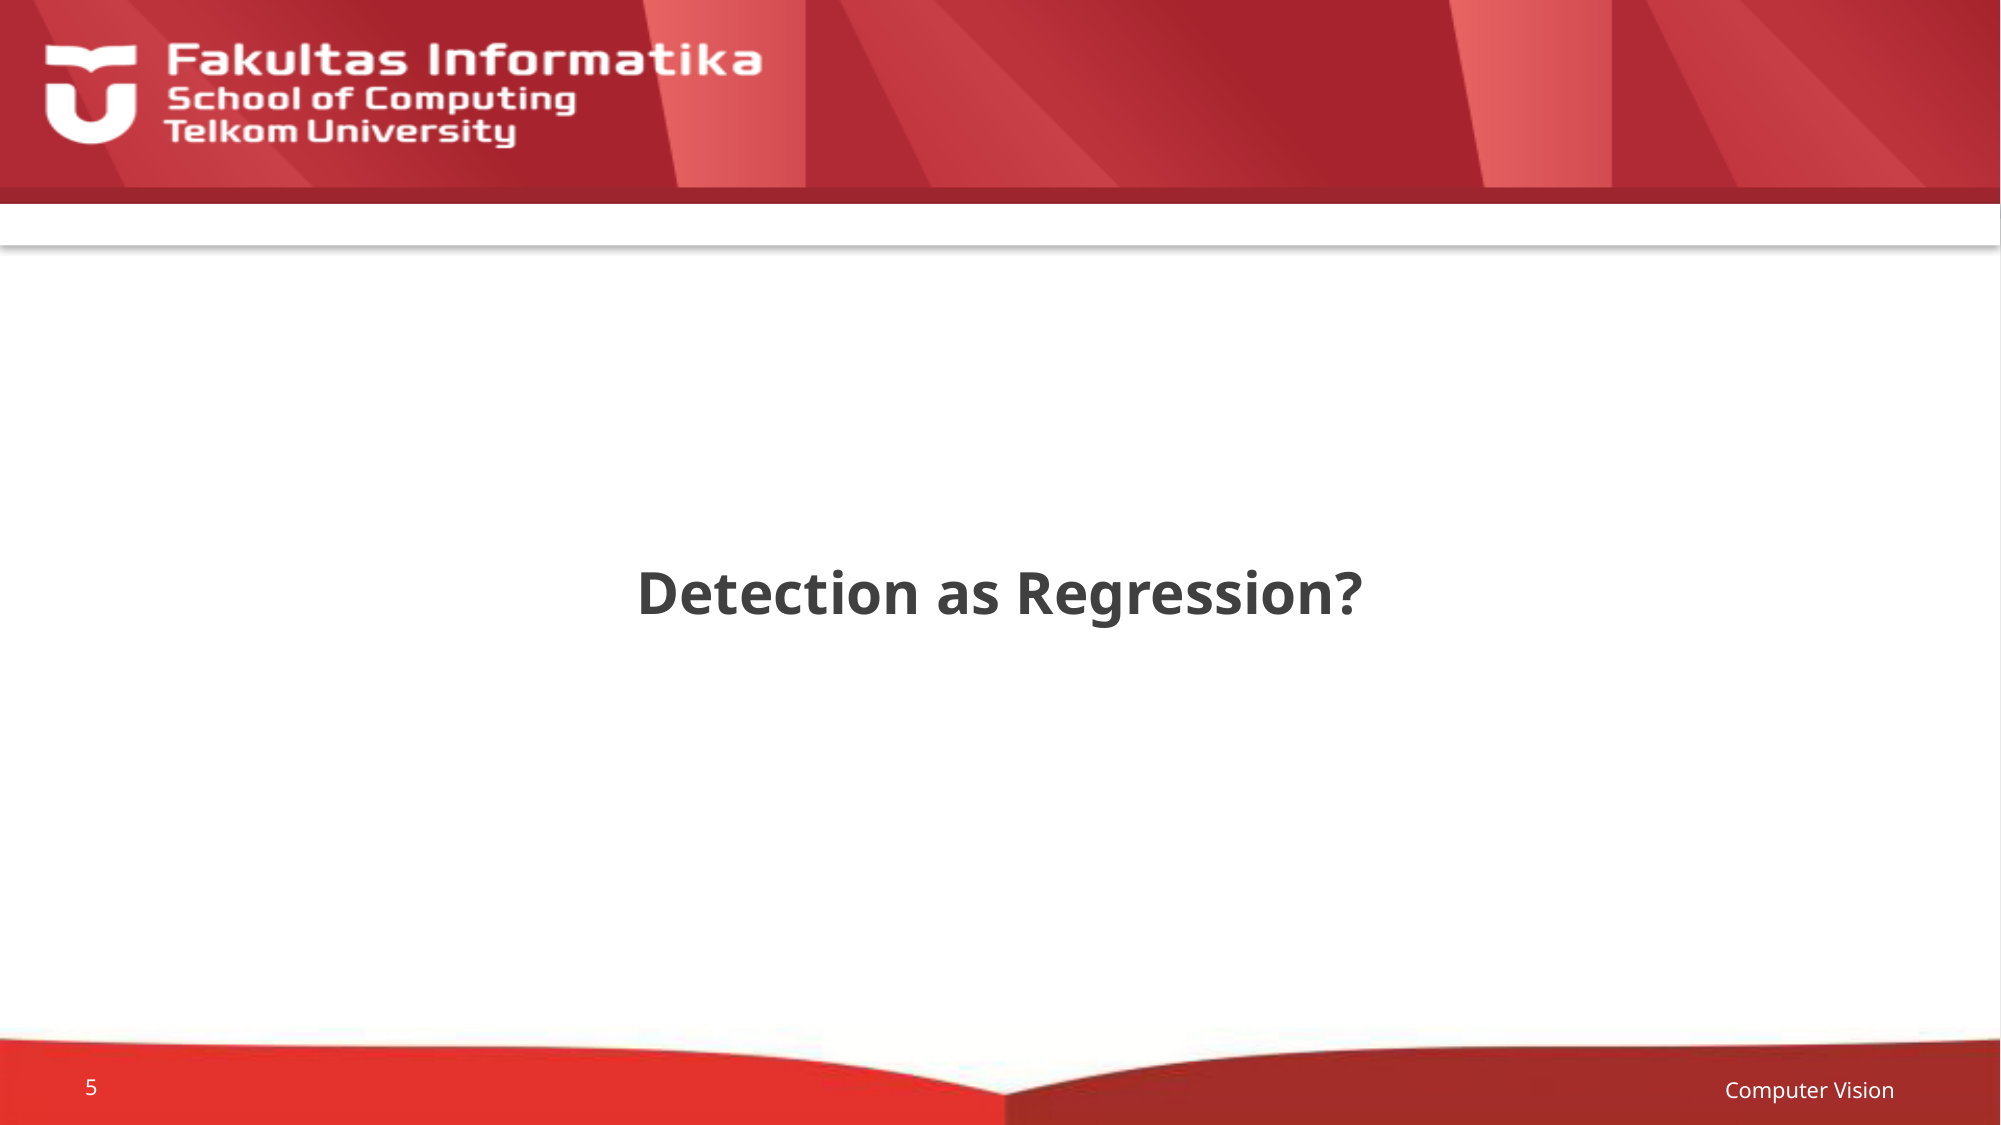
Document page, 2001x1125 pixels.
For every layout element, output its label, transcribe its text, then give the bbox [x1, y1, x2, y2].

slide_number 5 [85, 1058, 164, 1119]
title Detection as Regression? [317, 492, 1683, 691]
list Computer Vision [1185, 1058, 1911, 1119]
picture [0, 0, 2001, 1125]
